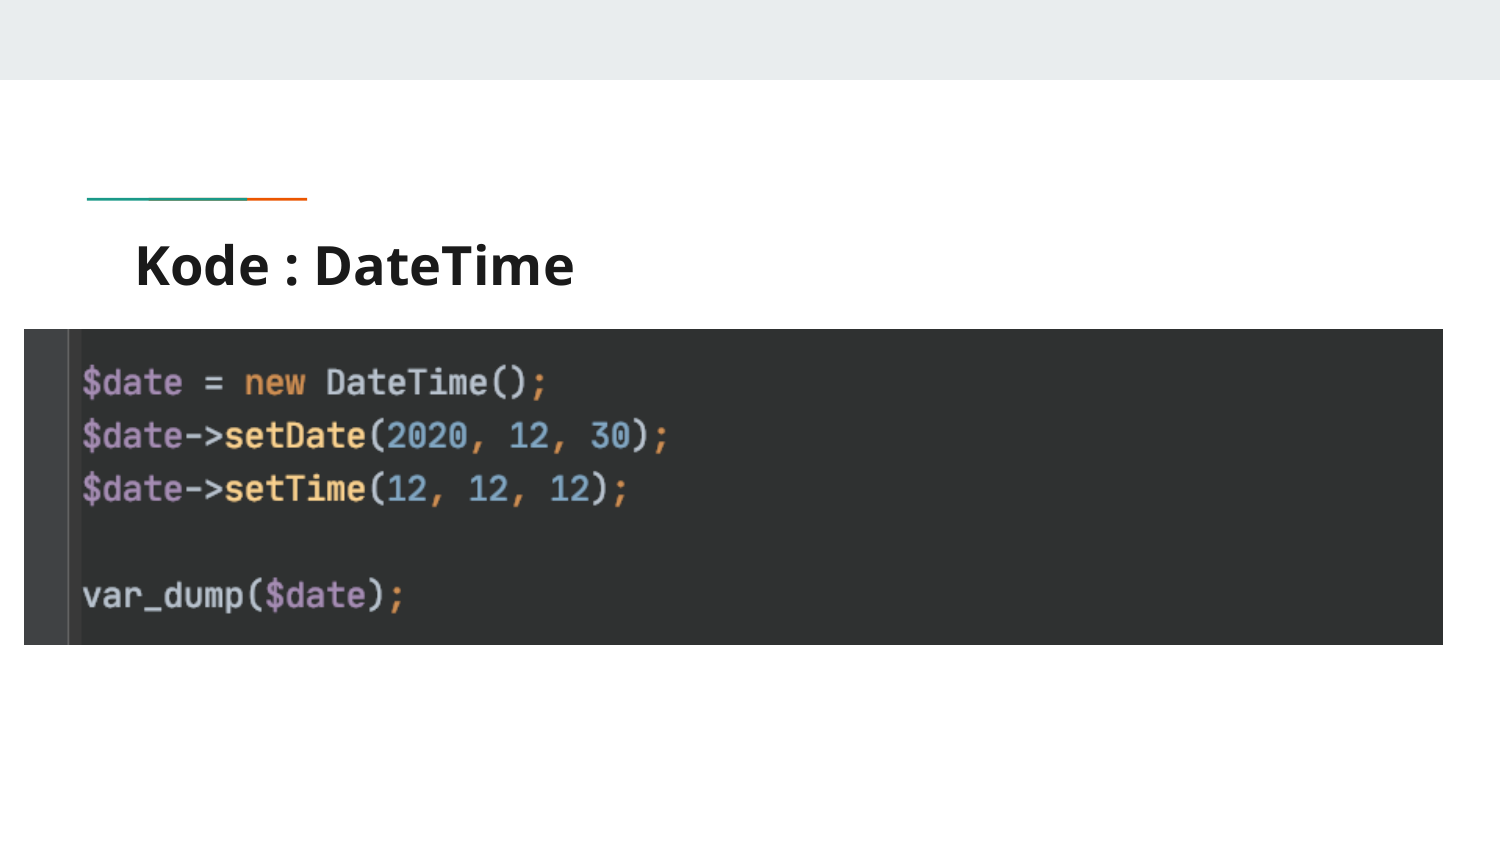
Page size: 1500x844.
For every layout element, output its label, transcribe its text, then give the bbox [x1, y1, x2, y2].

title Kode : DateTime [119, 216, 1381, 305]
picture [24, 328, 1443, 645]
